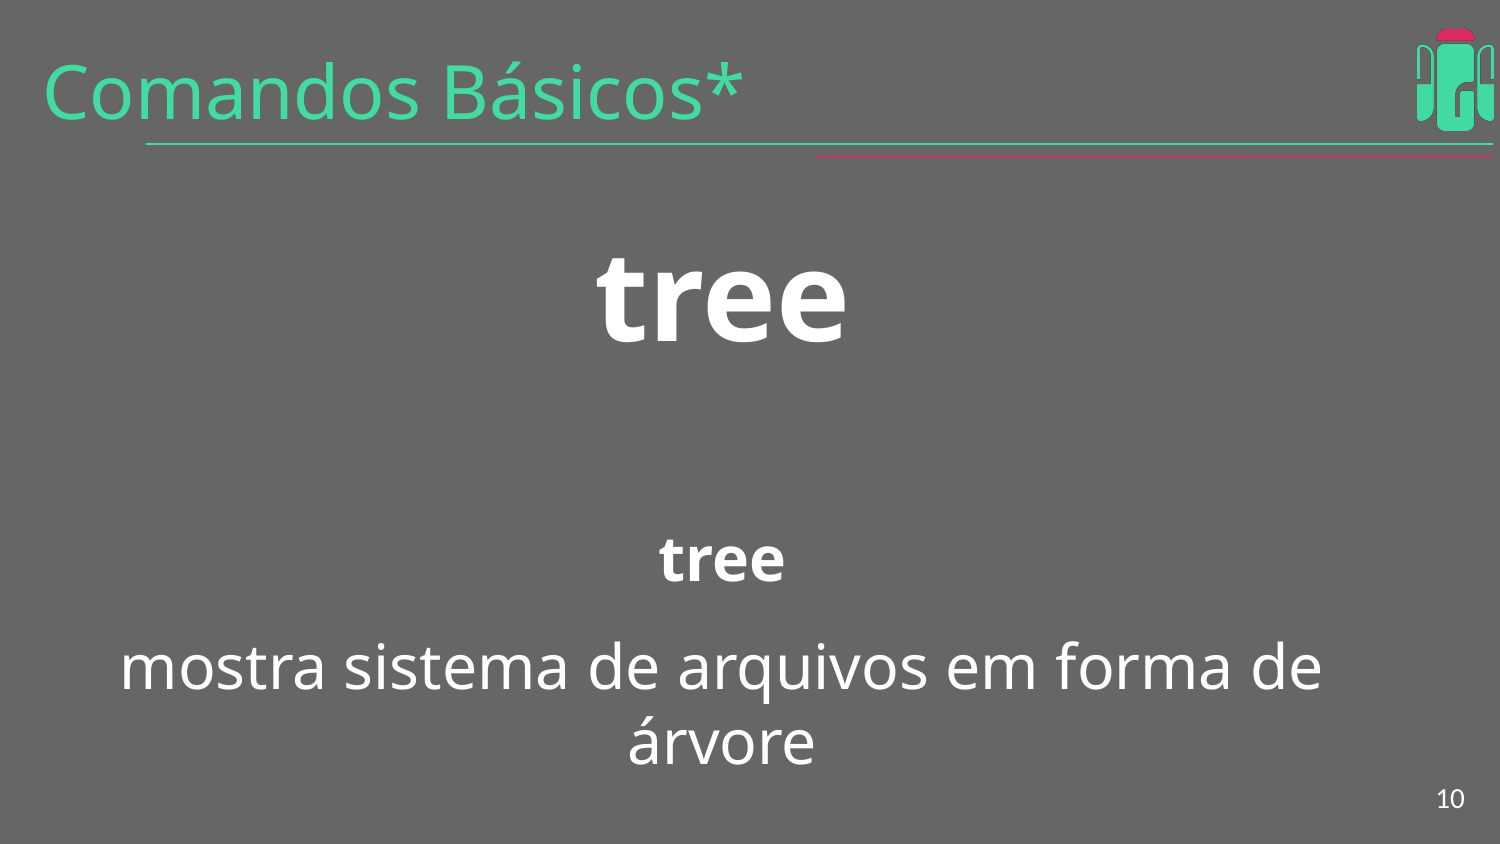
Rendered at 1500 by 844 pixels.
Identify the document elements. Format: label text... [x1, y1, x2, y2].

slide_number ‹#› [1389, 764, 1480, 830]
list tree tree mostra sistema de arquivos em forma de árvore [27, 178, 1418, 794]
title Comandos Básicos* [27, 29, 1374, 131]
picture [1417, 29, 1494, 131]
